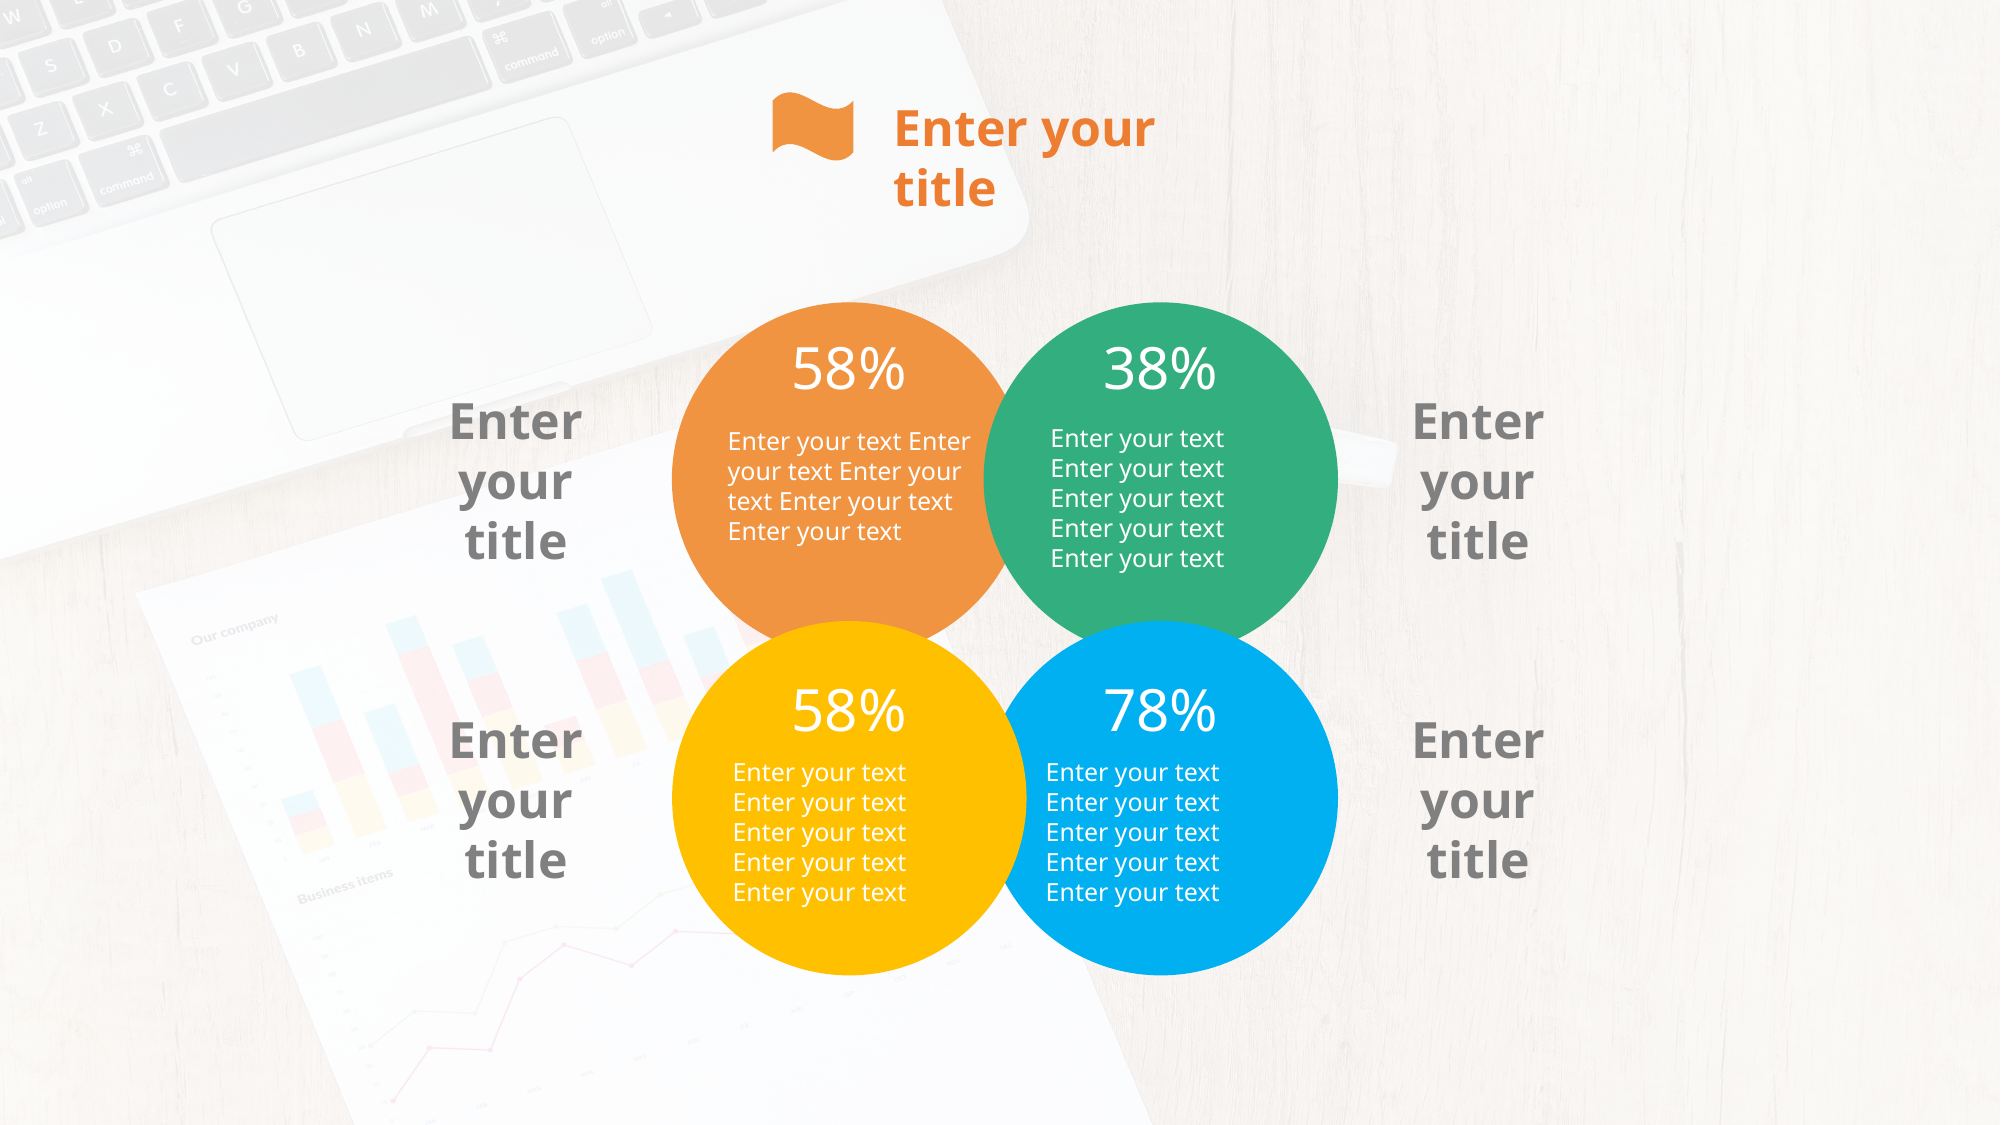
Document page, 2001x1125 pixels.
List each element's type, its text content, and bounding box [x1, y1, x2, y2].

text_box [1005, 619, 1340, 977]
text_box Enter your text Enter your text Enter your text Enter your text Enter your text [1035, 415, 1308, 580]
text_box [989, 301, 1340, 639]
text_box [772, 88, 1270, 165]
text_box Enter your title [1353, 443, 1603, 516]
text_box [670, 301, 1005, 639]
text_box [671, 619, 1028, 977]
text_box 58% [766, 665, 932, 748]
text_box Enter your title [391, 762, 641, 835]
text_box 78% [1078, 665, 1244, 748]
text_box 58% [766, 324, 932, 409]
text_box Enter your text Enter your text Enter your text Enter your text Enter your text [717, 748, 979, 914]
text_box Enter your text Enter your text Enter your text Enter your text Enter your text [713, 418, 989, 553]
text_box Enter your title [391, 443, 641, 516]
text_box Enter your title [1353, 762, 1603, 835]
text_box 38% [1078, 324, 1244, 409]
text_box Enter your text Enter your text Enter your text Enter your text Enter your text [1030, 748, 1244, 914]
